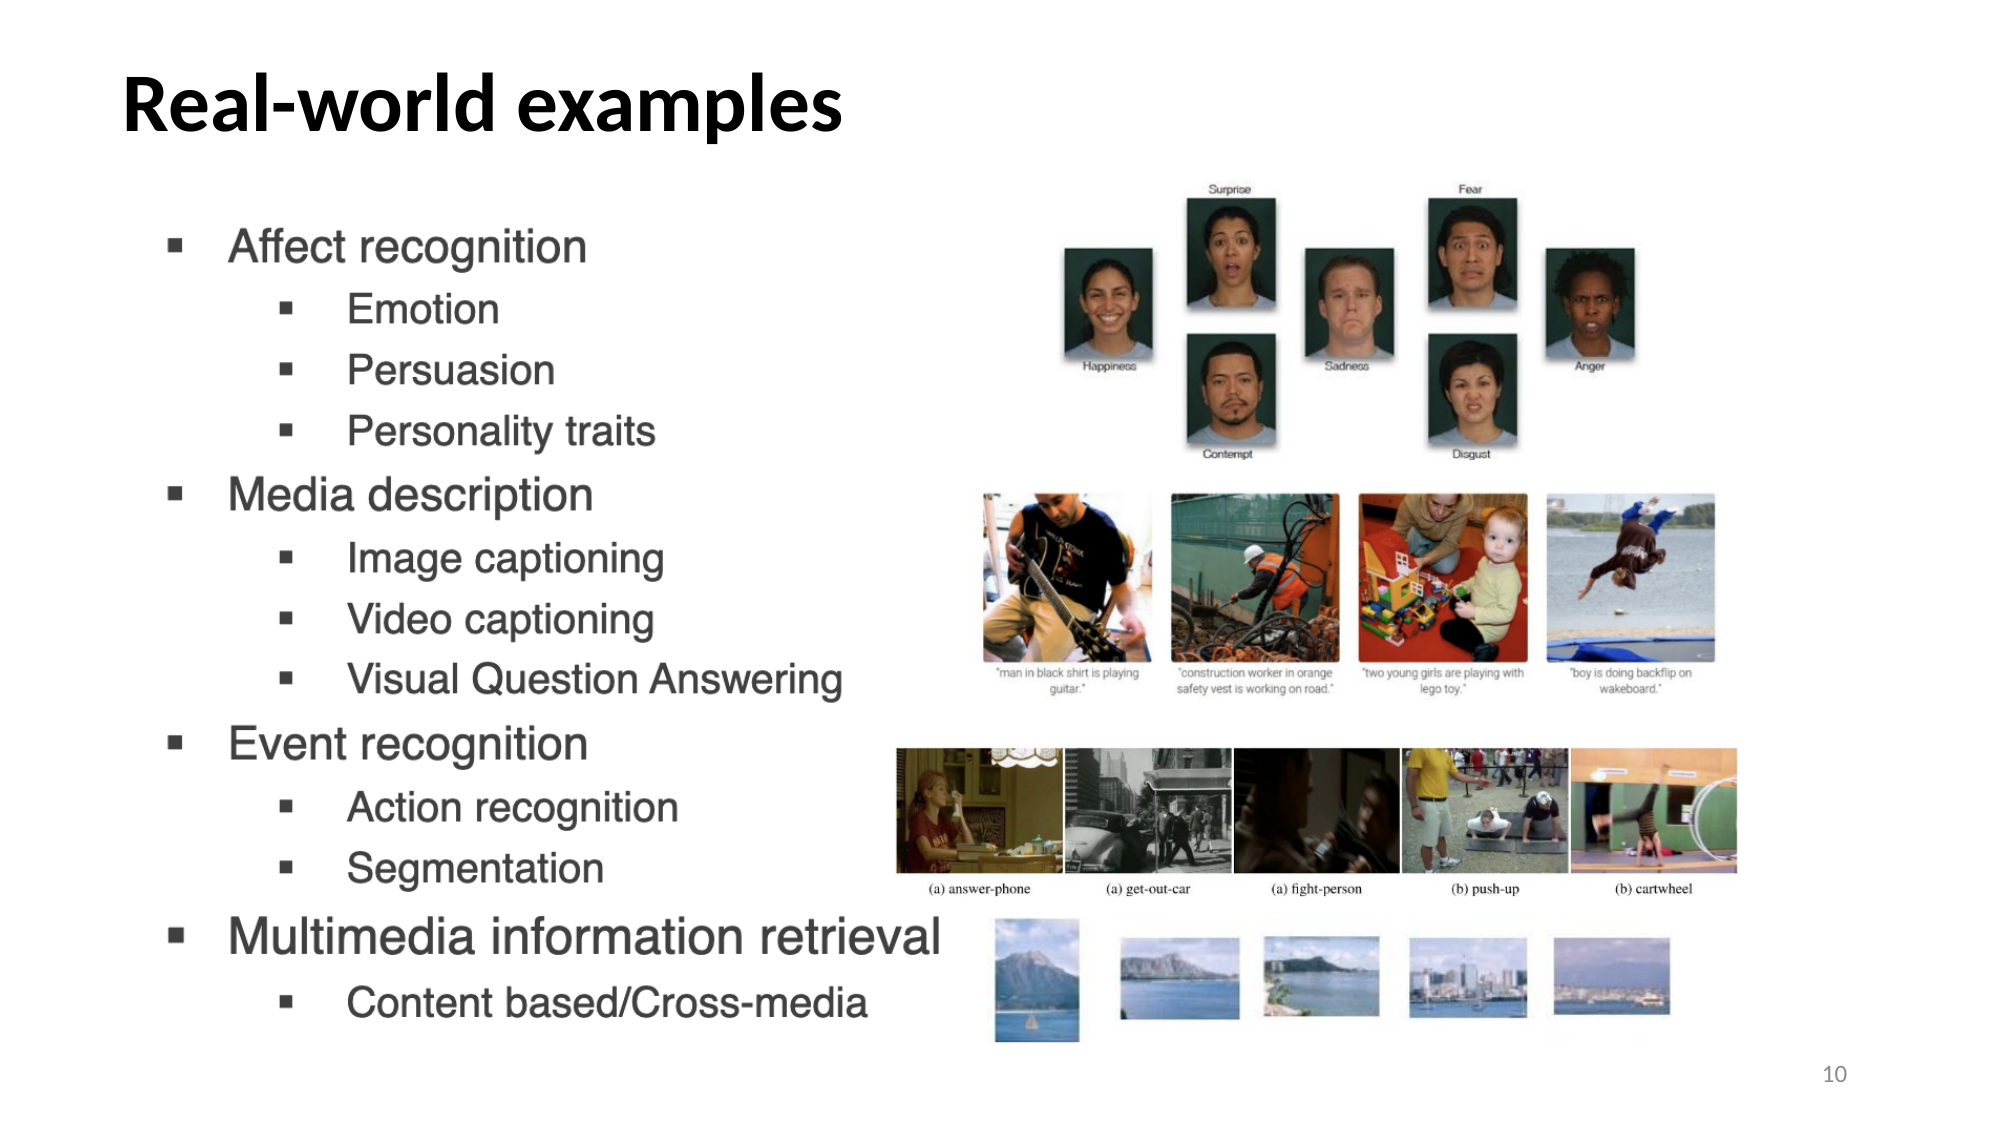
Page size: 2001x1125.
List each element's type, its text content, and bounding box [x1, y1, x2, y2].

slide_number 10 [1412, 1042, 1863, 1103]
title Real-world examples [107, 0, 1957, 214]
picture [137, 171, 1741, 1058]
